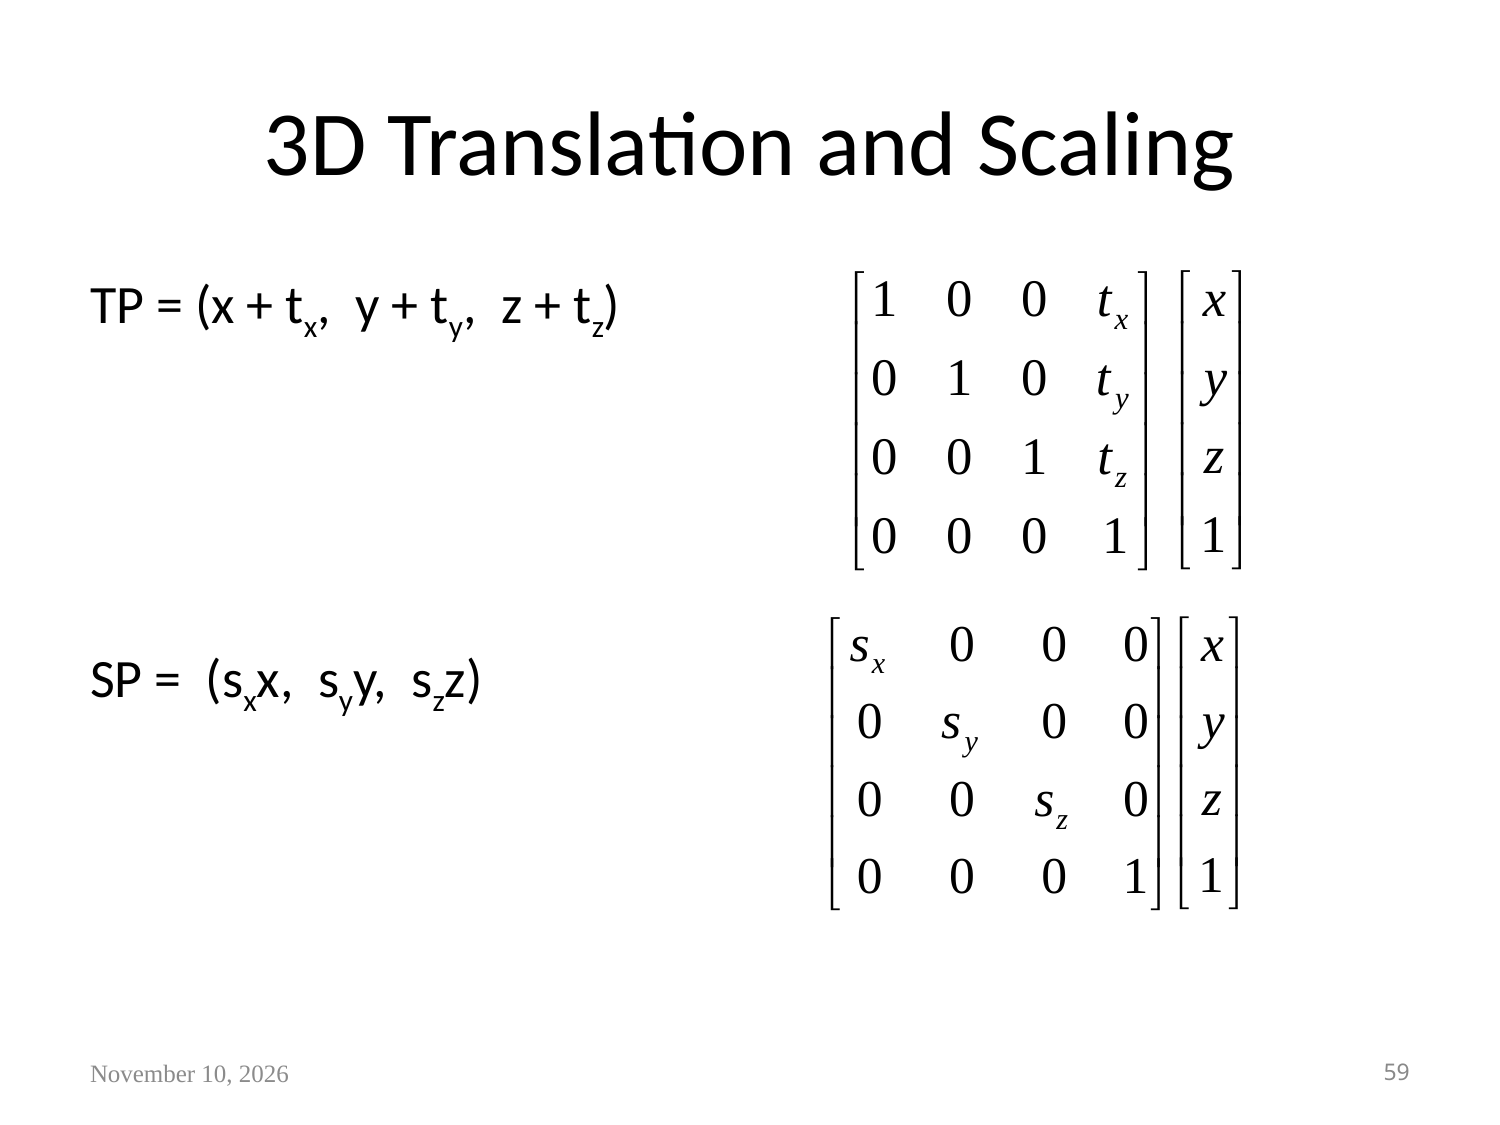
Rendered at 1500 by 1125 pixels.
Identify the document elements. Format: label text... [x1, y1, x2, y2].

slide_number 59 [1074, 1042, 1425, 1103]
title 3D Translation and Scaling [74, 44, 1426, 233]
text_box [841, 262, 1261, 580]
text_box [818, 608, 1258, 919]
list TP = (x + tx, y + ty, z + tz) SP = (sxx, syy, szz) [74, 262, 1426, 1006]
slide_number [75, 1042, 425, 1103]
